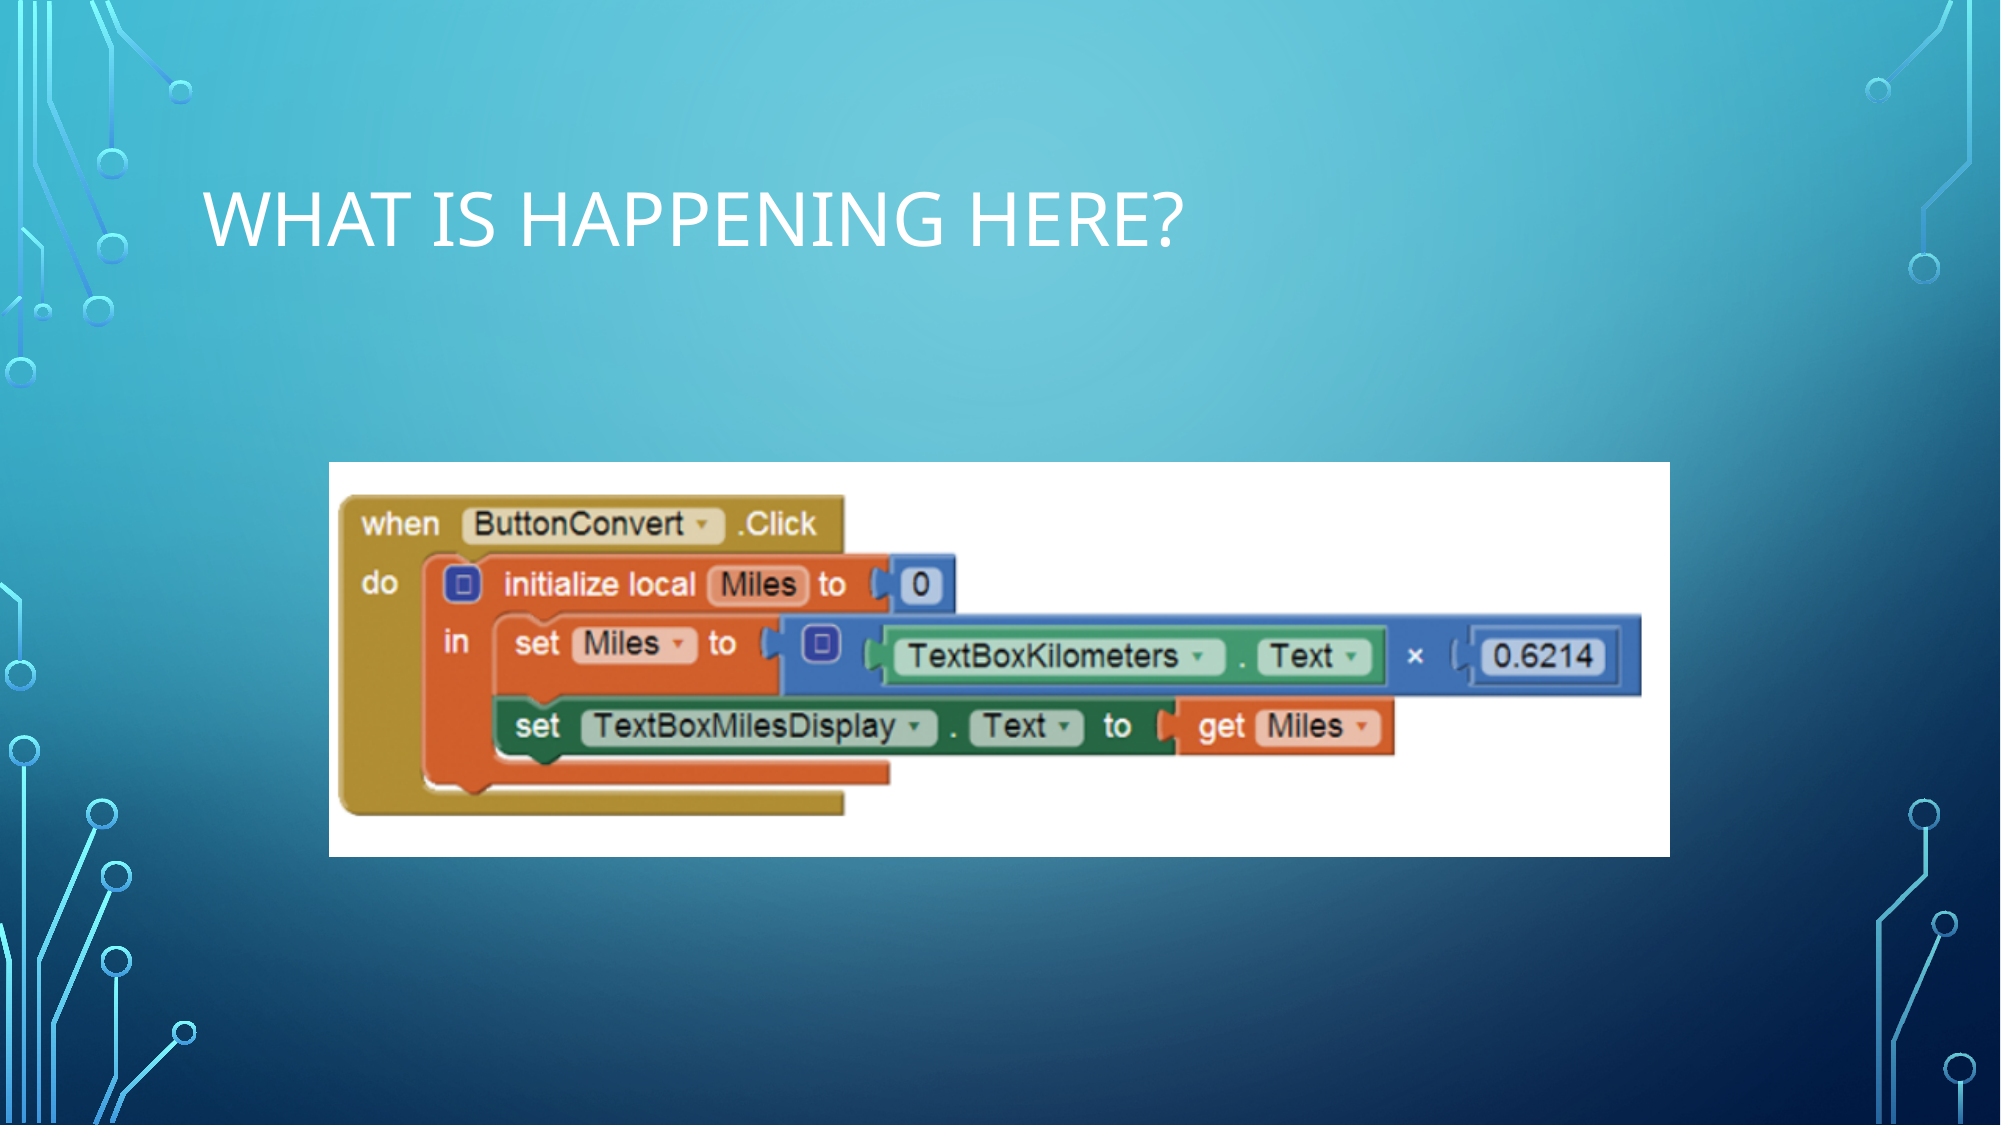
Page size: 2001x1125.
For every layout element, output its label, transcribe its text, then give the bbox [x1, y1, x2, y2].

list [329, 462, 1671, 857]
title What is happening here? [187, 101, 1813, 344]
